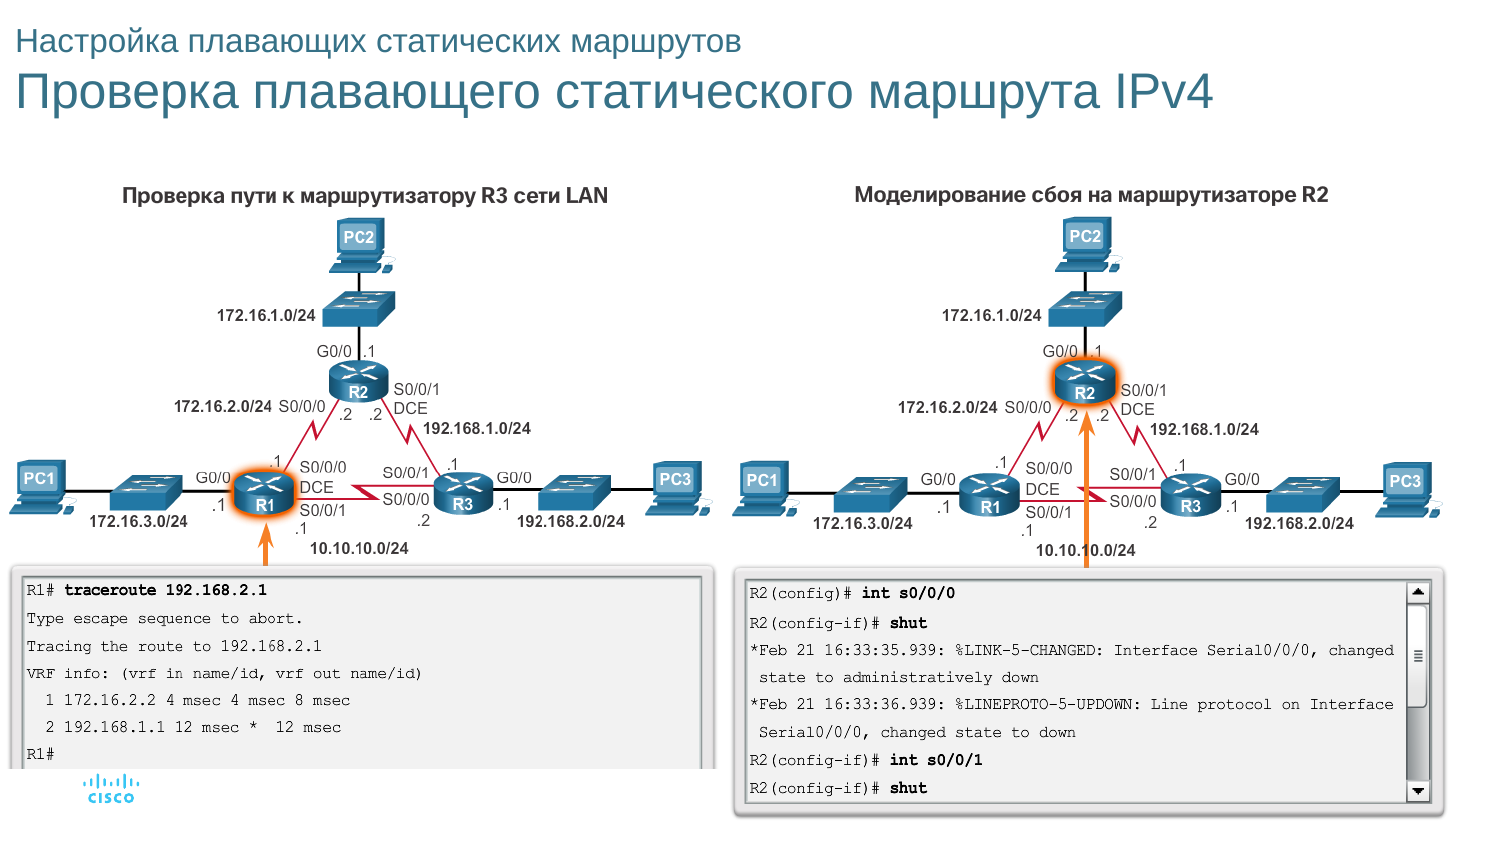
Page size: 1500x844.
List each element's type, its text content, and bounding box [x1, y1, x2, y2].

title Настройка плавающих статических маршрутов Проверка плавающего статического маршрута IPv4 [0, 6, 1500, 131]
picture [0, 176, 1450, 821]
